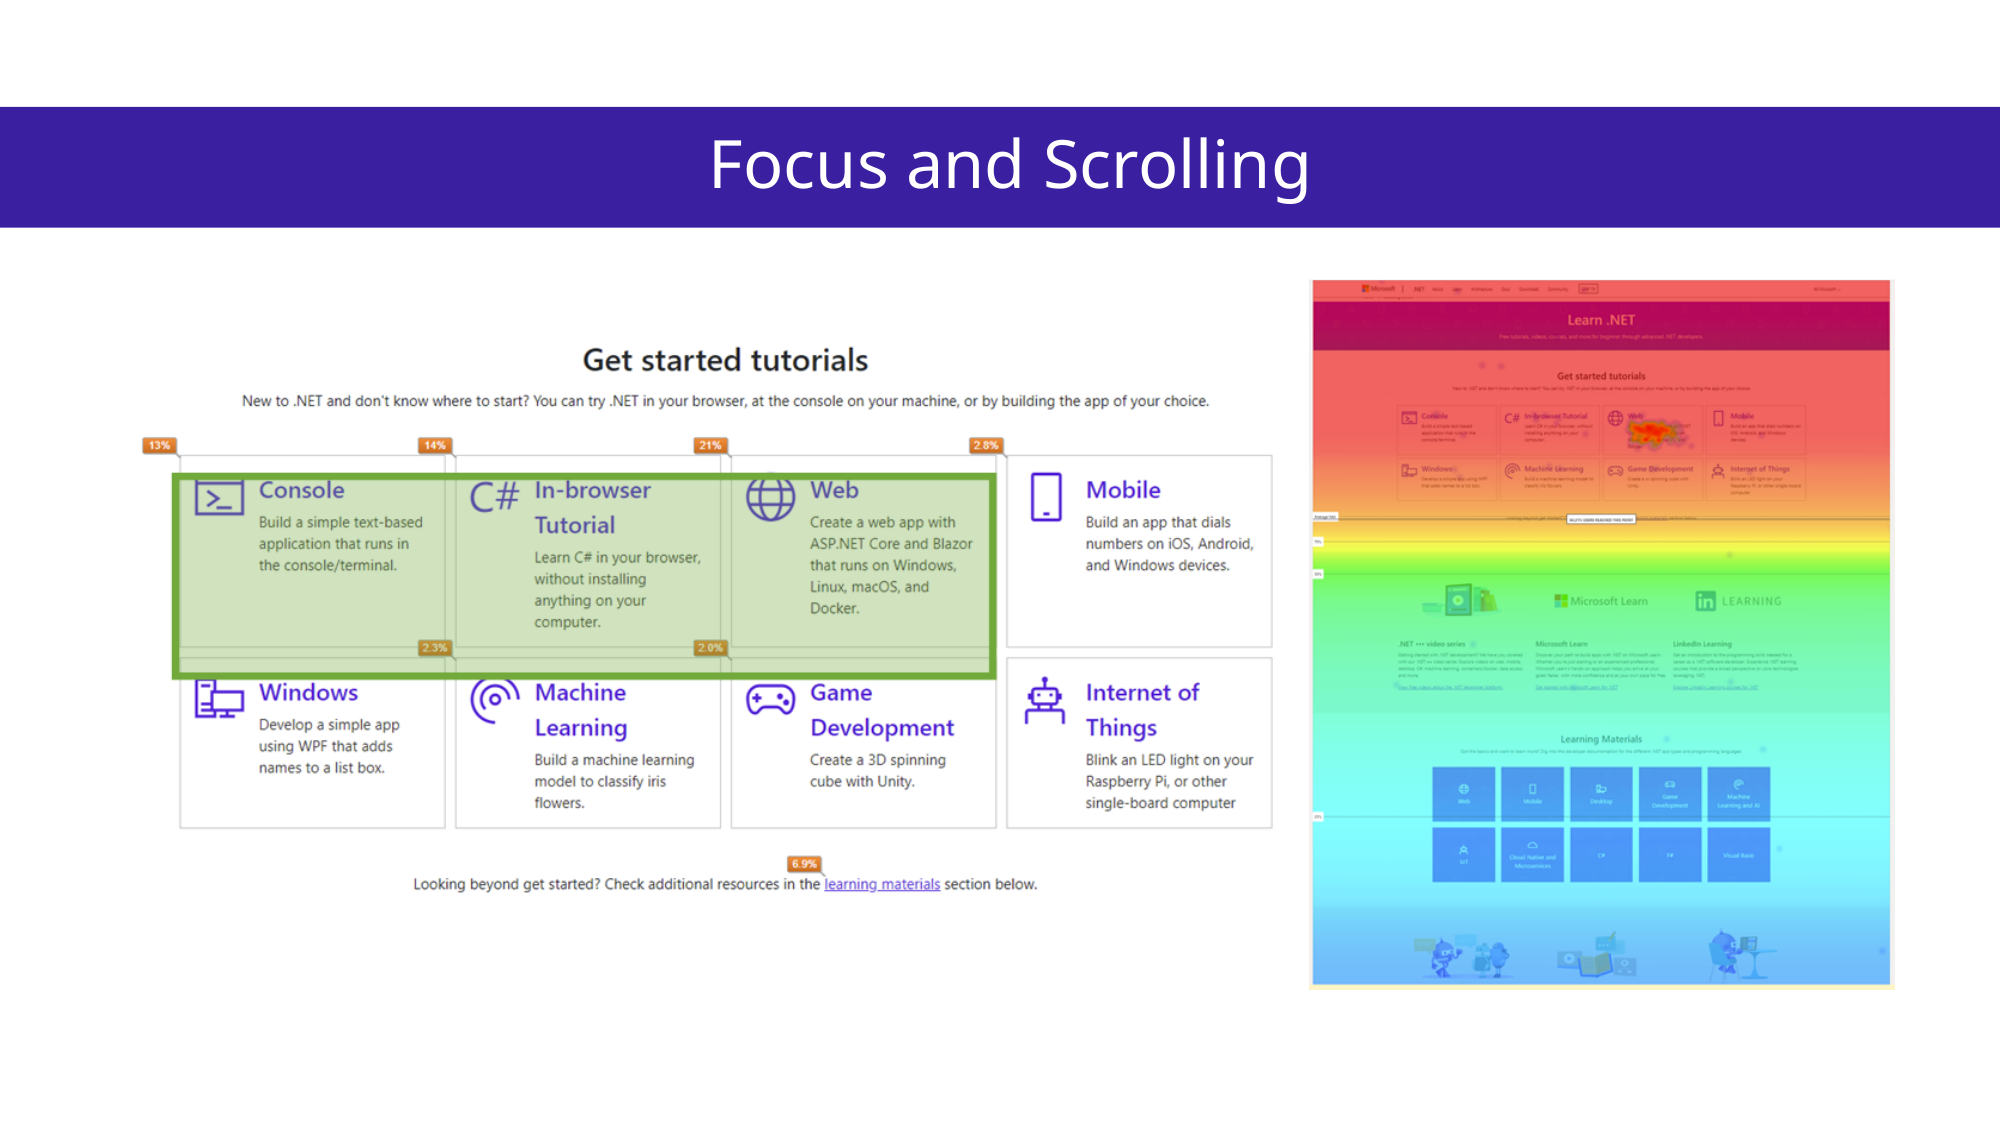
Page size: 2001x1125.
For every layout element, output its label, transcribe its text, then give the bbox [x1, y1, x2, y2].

picture [1309, 279, 1895, 991]
text_box [0, 106, 2000, 229]
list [105, 279, 1298, 991]
title Focus and Scrolling [91, 105, 1931, 228]
